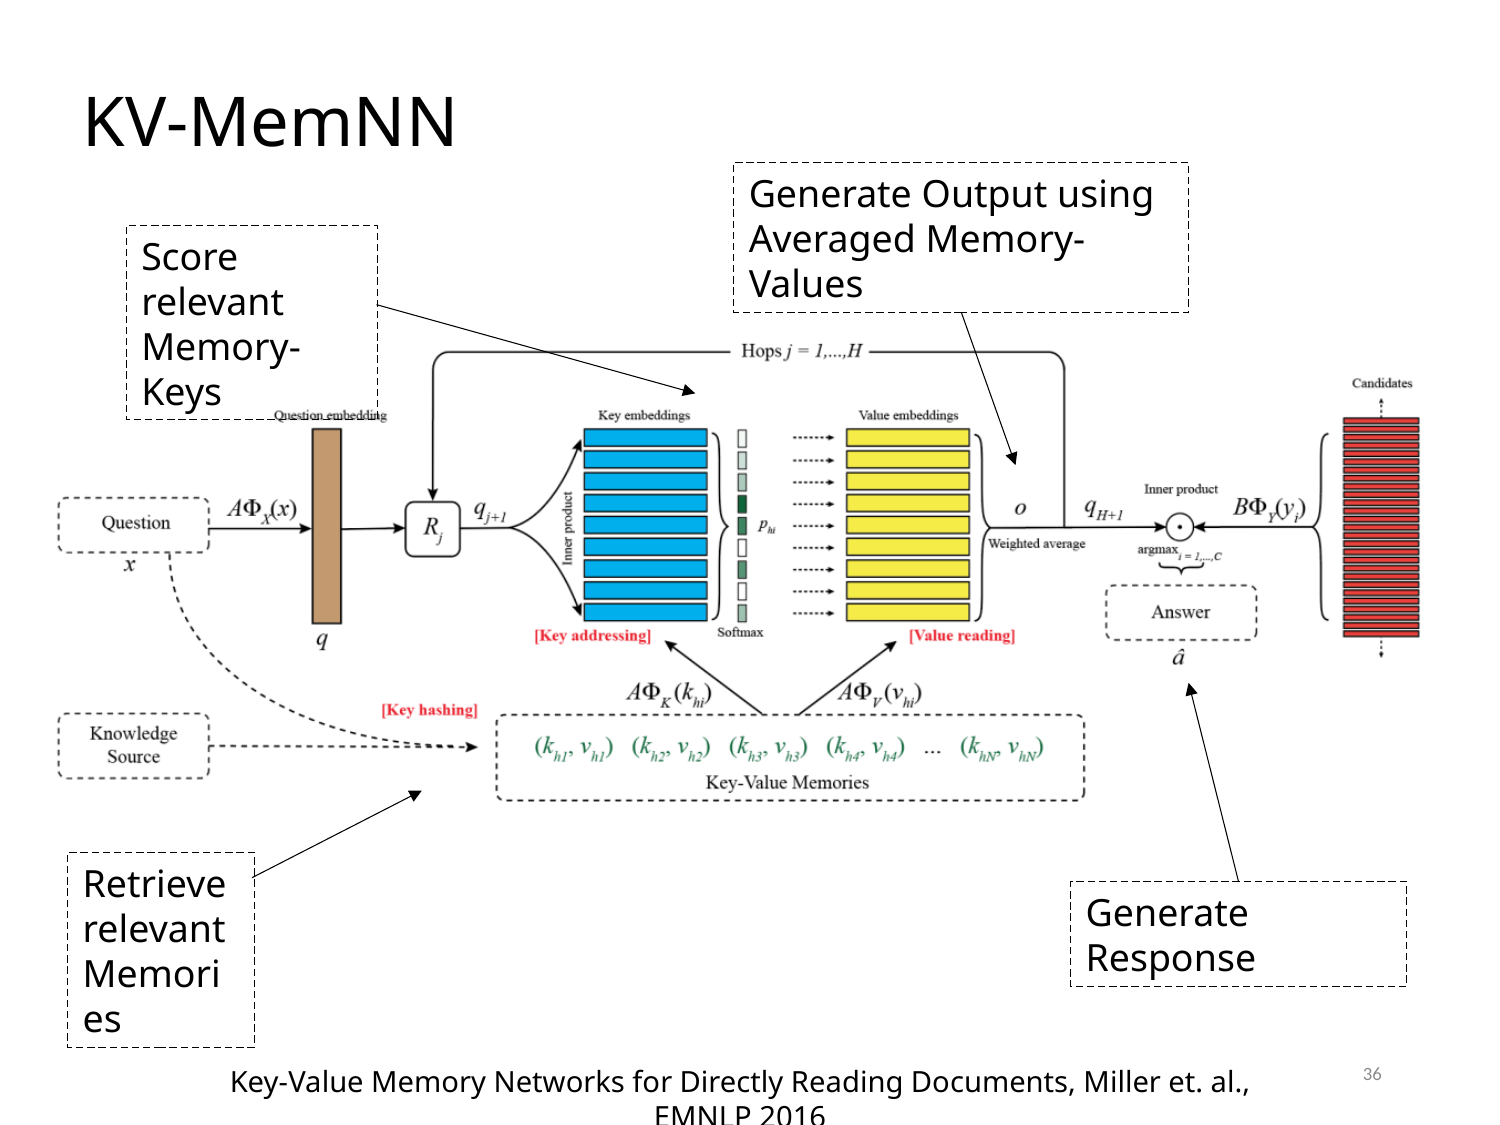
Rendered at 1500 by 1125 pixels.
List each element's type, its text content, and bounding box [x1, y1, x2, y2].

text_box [251, 790, 422, 878]
text_box Generate Output using Averaged Memory-Values [733, 162, 1189, 313]
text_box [1188, 682, 1239, 882]
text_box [376, 304, 696, 394]
title KV-MemNN [67, 50, 1397, 199]
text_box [961, 268, 1016, 465]
text_box Retrieve relevant Memories [67, 852, 255, 1048]
text_box Score relevant Memory-Keys [126, 225, 378, 323]
slide_number 36 [1059, 1042, 1397, 1103]
picture [40, 323, 1440, 823]
text_box Generate Response [1070, 881, 1407, 987]
text_box Key-Value Memory Networks for Directly Reading Documents, Miller et. al., EMNLP 2016 [202, 1055, 1278, 1125]
